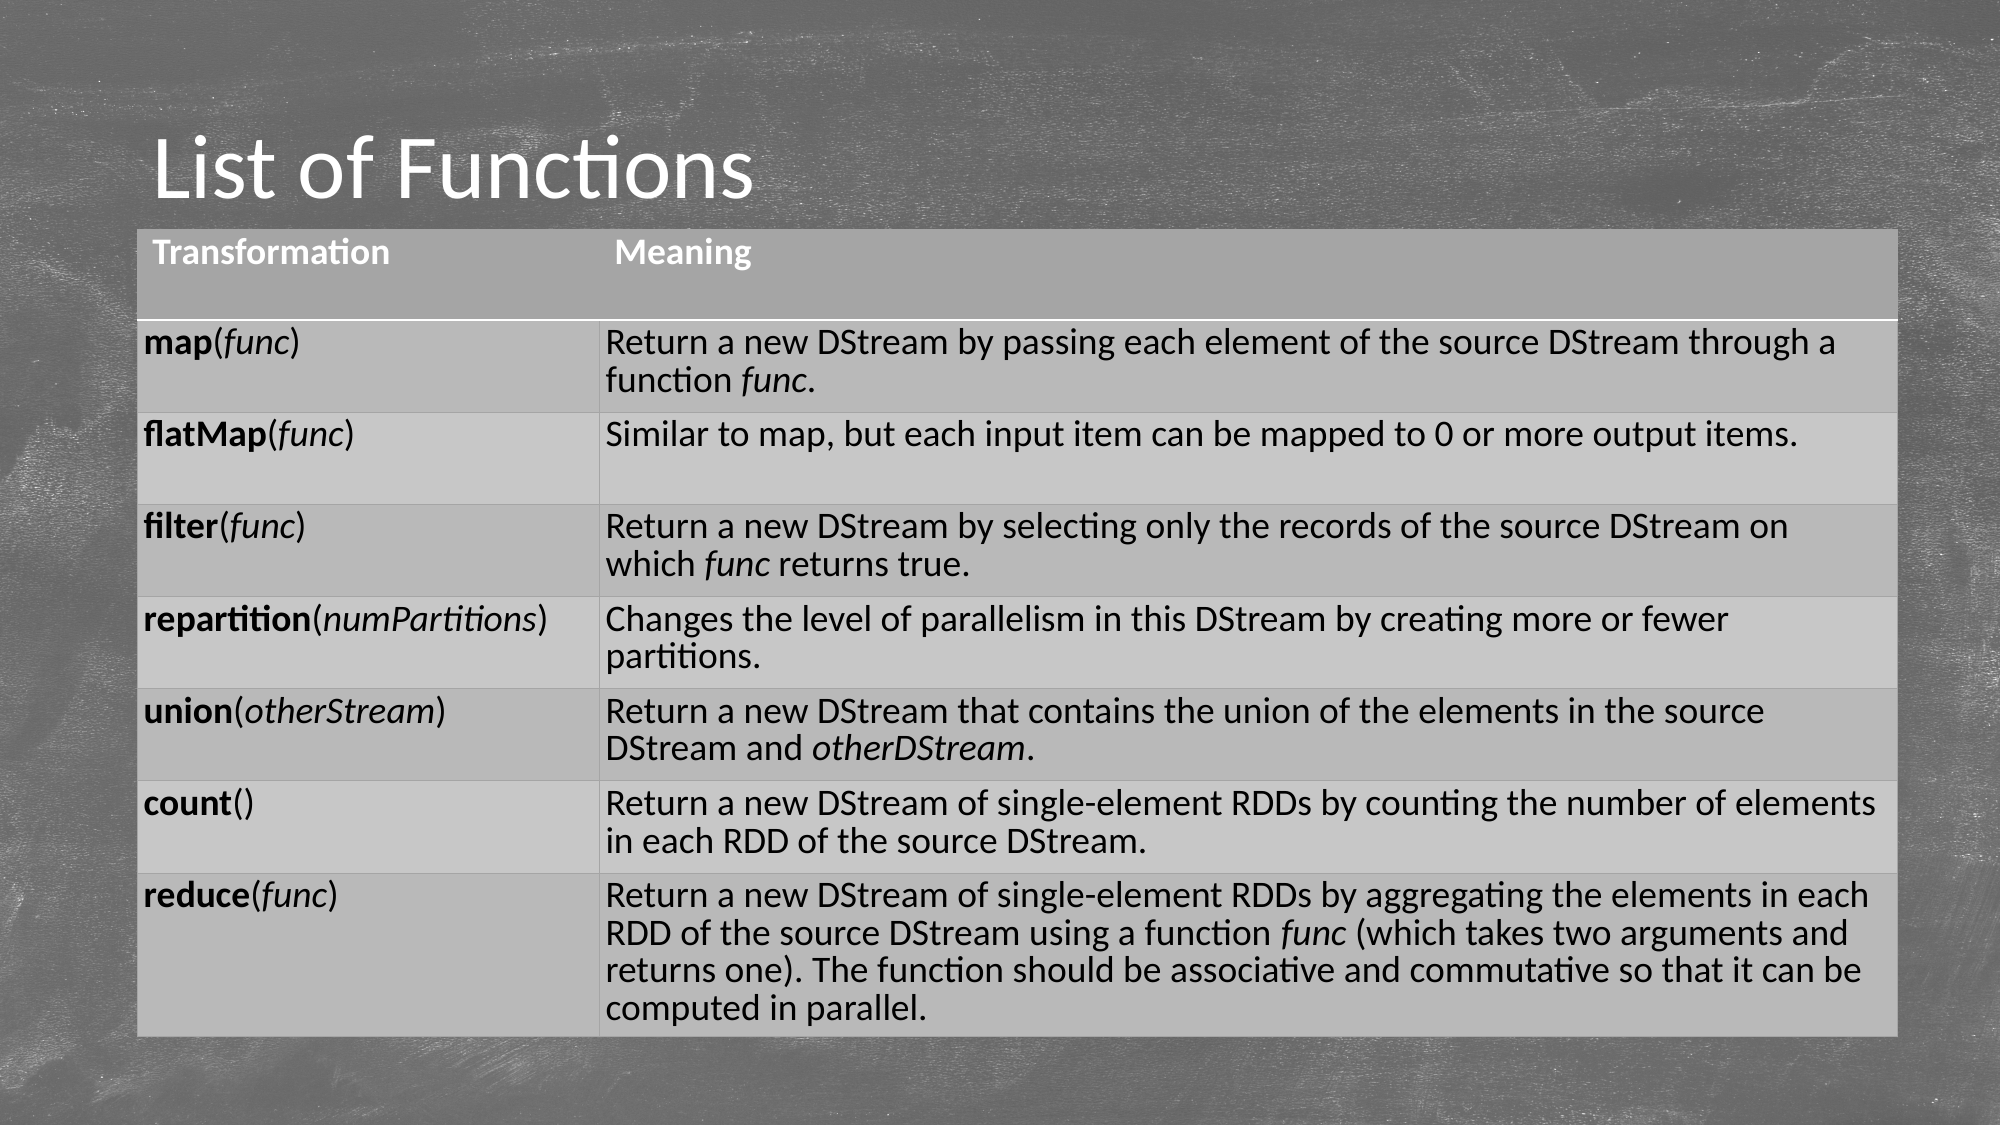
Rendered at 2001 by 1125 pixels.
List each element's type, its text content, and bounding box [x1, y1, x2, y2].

table_cell flatMap(func) [138, 413, 599, 504]
table_cell count() [138, 781, 599, 873]
table_header Transformation [138, 230, 599, 319]
table_cell Return a new DStream that contains the union of the elements in the source DStream and otherDStream. [600, 689, 1897, 780]
table_cell map(func) [138, 321, 599, 412]
table_cell Return a new DStream of single-element RDDs by counting the number of elements in each RDD of the source DStream. [600, 781, 1897, 873]
table_cell reduce(func) [138, 874, 599, 1036]
table_cell filter(func) [138, 505, 599, 596]
table_cell Return a new DStream of single-element RDDs by aggregating the elements in each RDD of the source DStream using a function func (which takes two arguments and returns one). The function should be associative and commutative so that it can be computed in parallel. [600, 874, 1897, 1036]
table_cell repartition(numPartitions) [138, 597, 599, 688]
table_cell Similar to map, but each input item can be mapped to 0 or more output items. [600, 413, 1897, 504]
table_header Meaning [600, 230, 1897, 319]
title List of Functions [137, 59, 1863, 229]
table_cell Return a new DStream by passing each element of the source DStream through a function func. [600, 321, 1897, 412]
table_cell Changes the level of parallelism in this DStream by creating more or fewer partitions. [600, 597, 1897, 688]
table_cell Return a new DStream by selecting only the records of the source DStream on which func returns true. [600, 505, 1897, 596]
table_cell union(otherStream) [138, 689, 599, 780]
